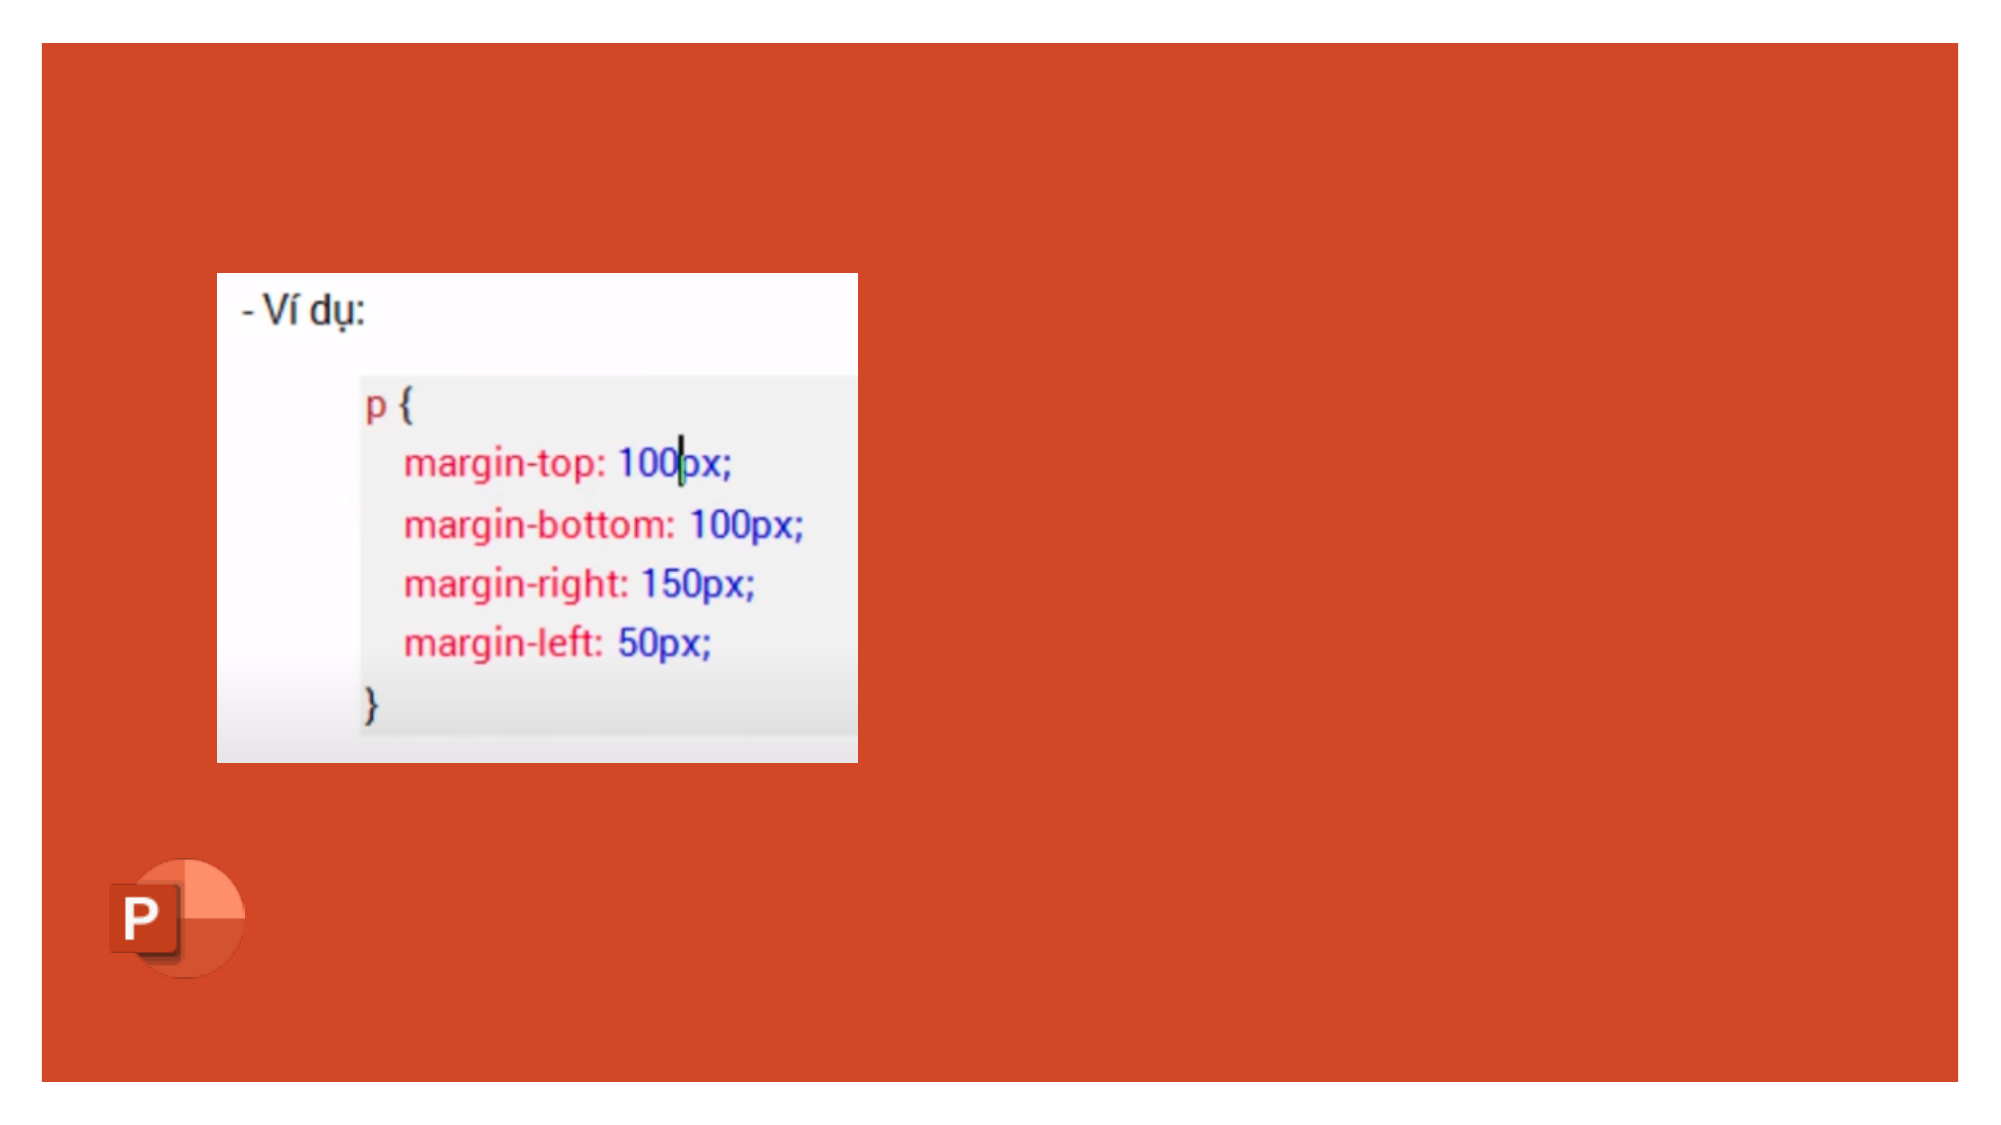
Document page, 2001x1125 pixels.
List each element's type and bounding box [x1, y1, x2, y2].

picture [109, 851, 245, 987]
picture [217, 273, 858, 763]
